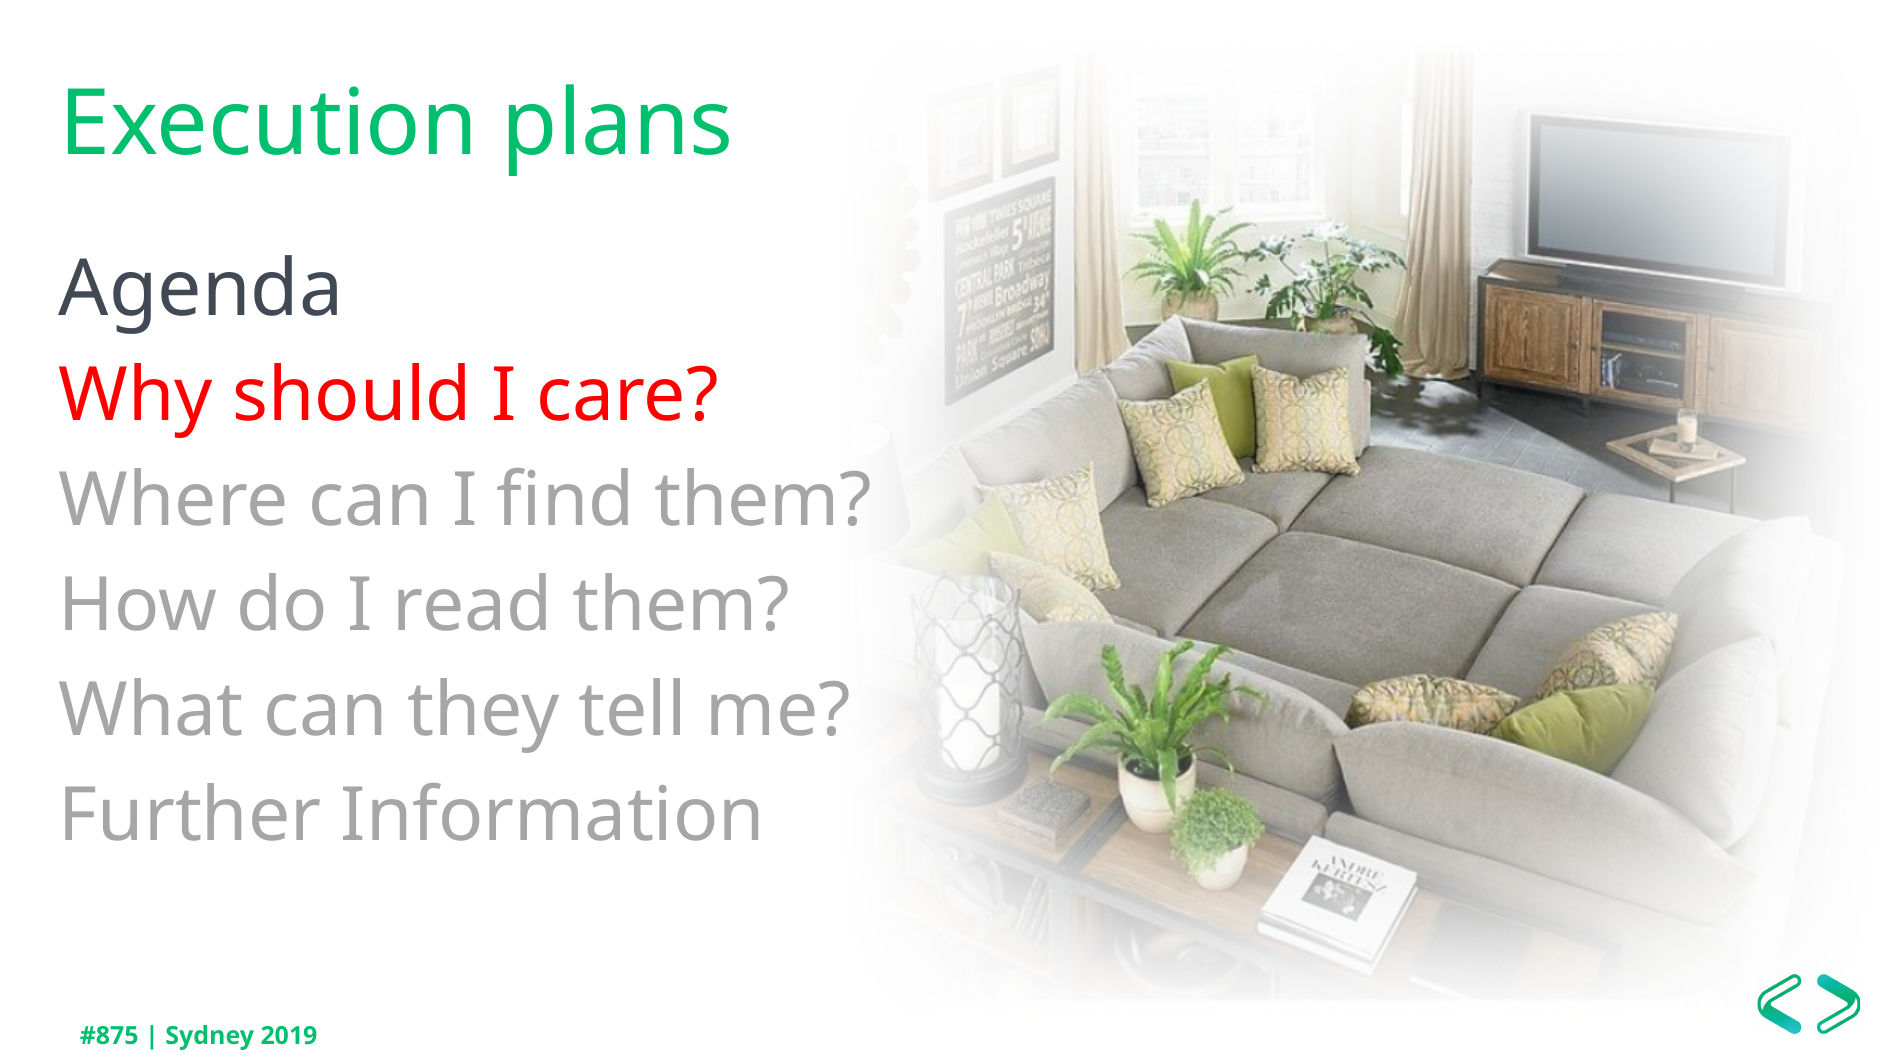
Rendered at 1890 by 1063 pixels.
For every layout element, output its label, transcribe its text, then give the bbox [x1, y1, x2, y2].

title Execution plans [59, 59, 821, 178]
list Agenda Why should I care? Where can I find them? How do I read them? What can they tell me? Further Information [59, 236, 821, 1004]
picture [826, 0, 1890, 1057]
